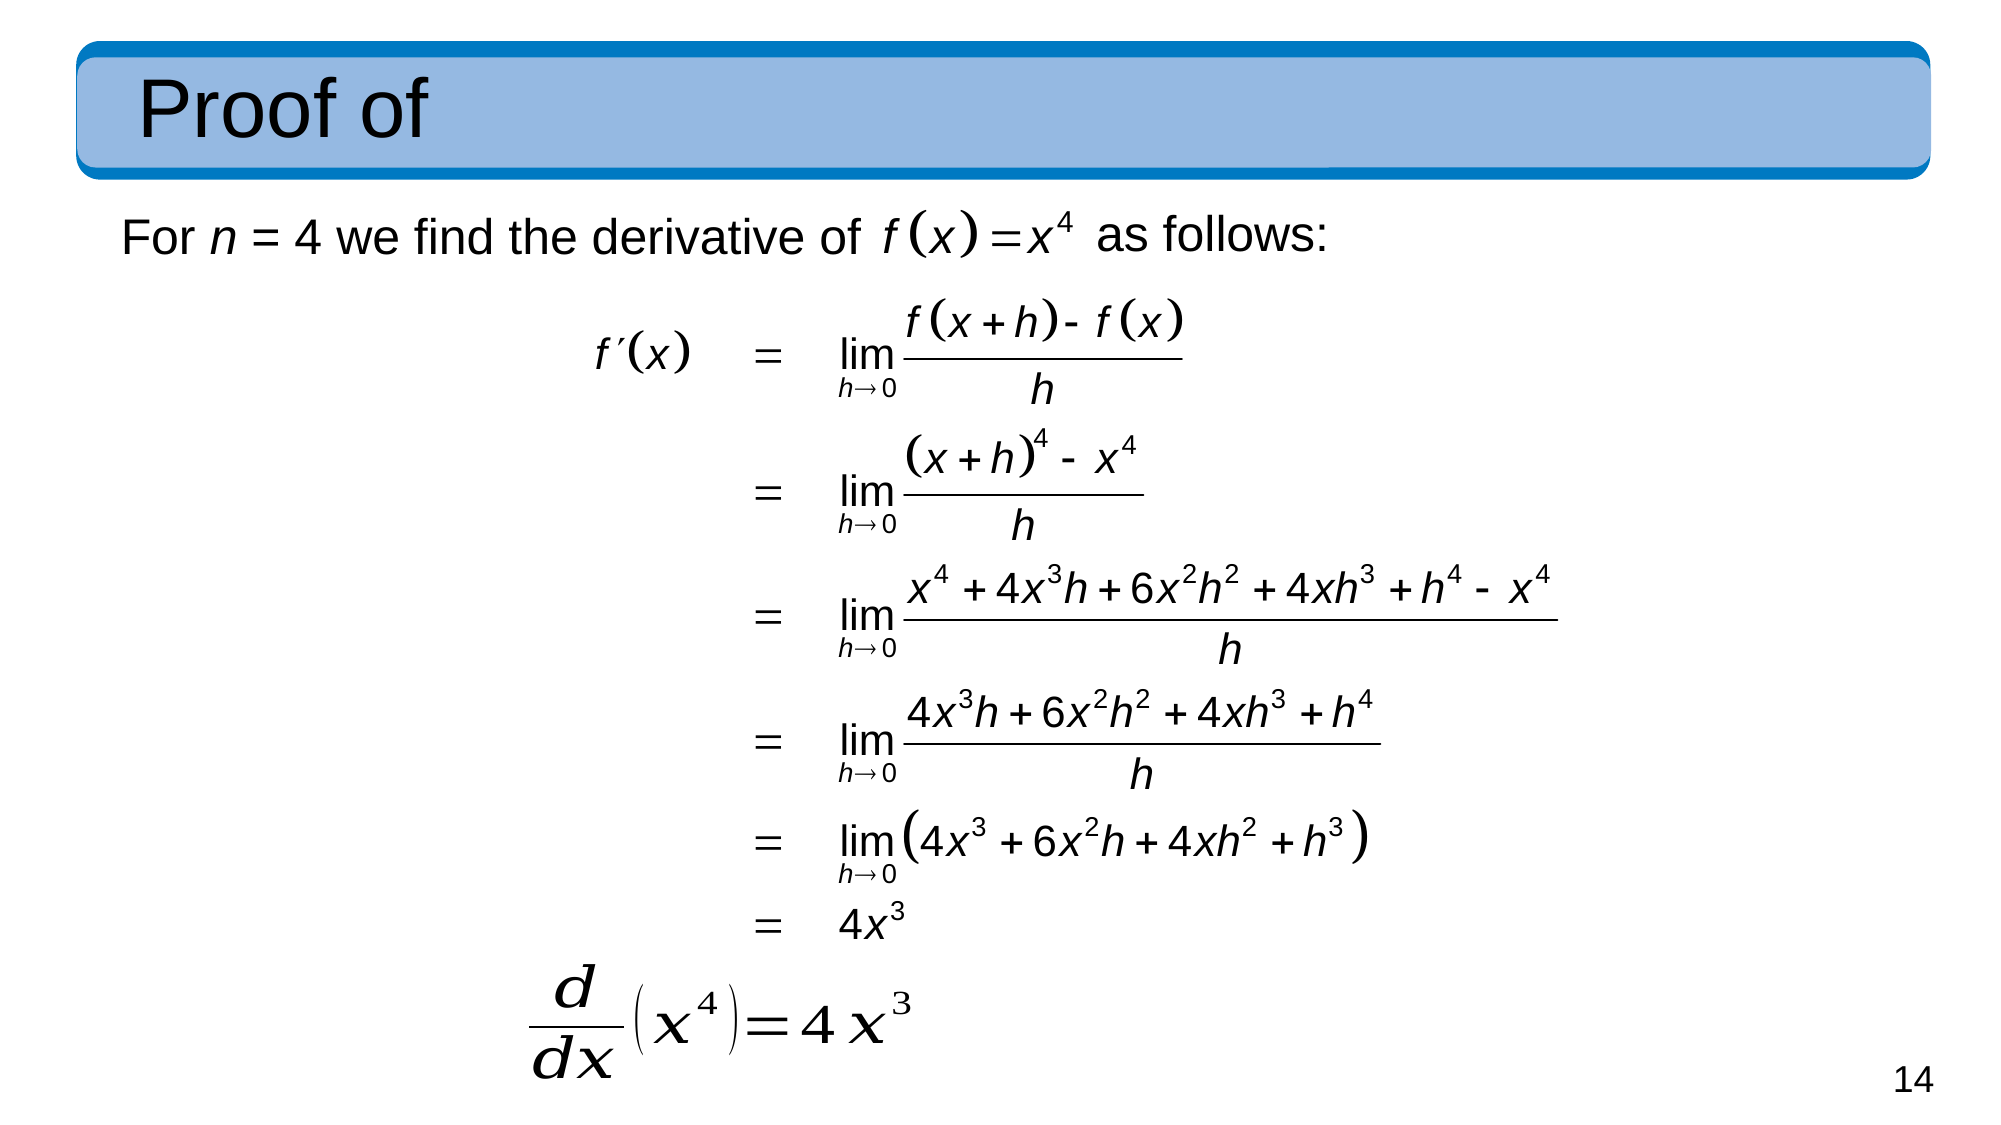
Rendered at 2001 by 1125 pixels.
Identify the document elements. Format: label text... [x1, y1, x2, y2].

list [880, 203, 1078, 276]
list as follows: [1096, 208, 1334, 262]
list For n = 4 we find the derivative of [120, 211, 880, 259]
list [593, 294, 1563, 955]
